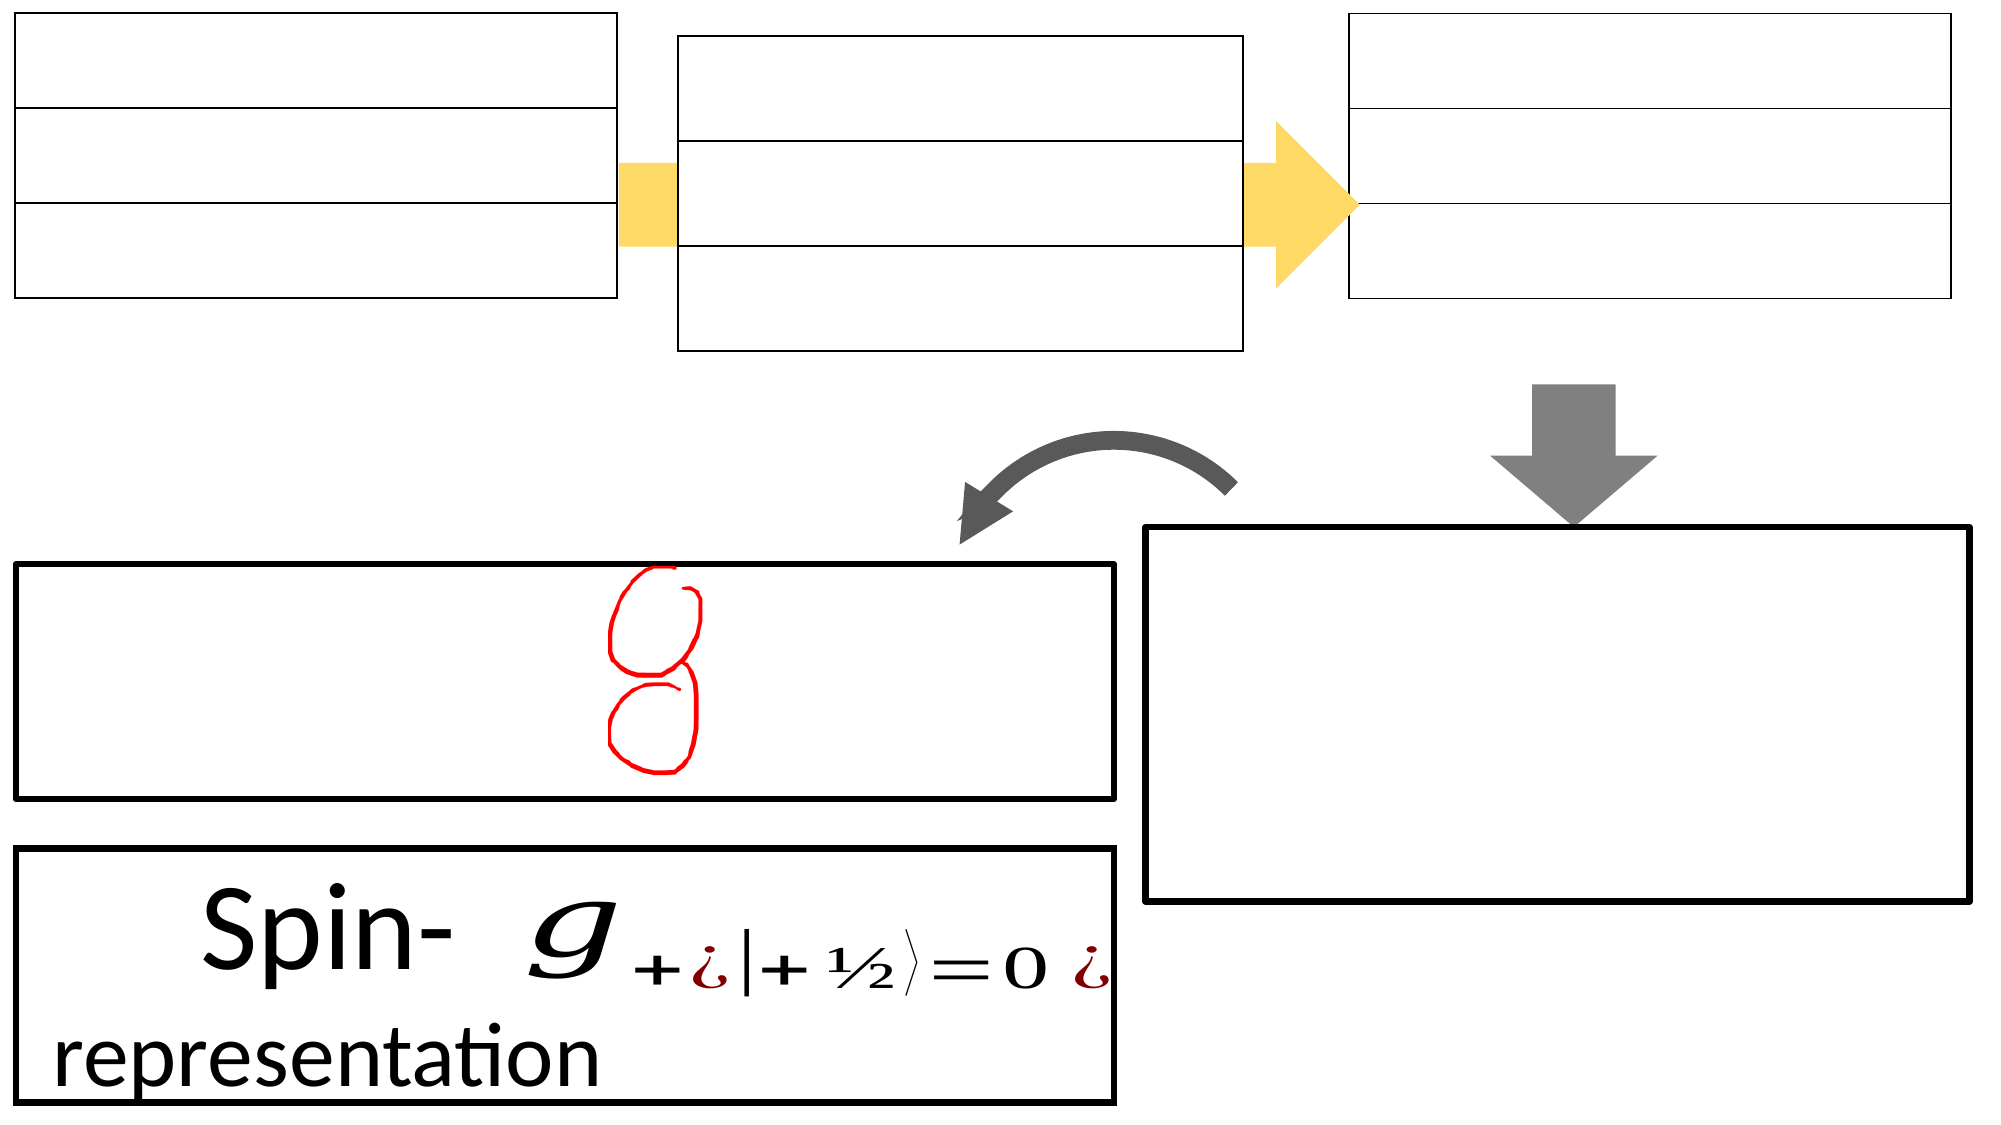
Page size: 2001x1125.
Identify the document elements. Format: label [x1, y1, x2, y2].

picture [608, 566, 711, 784]
text_box [958, 439, 1232, 607]
text_box [617, 161, 677, 248]
text_box [15, 847, 1115, 1104]
text_box [1487, 383, 1661, 524]
text_box [1244, 118, 1362, 291]
